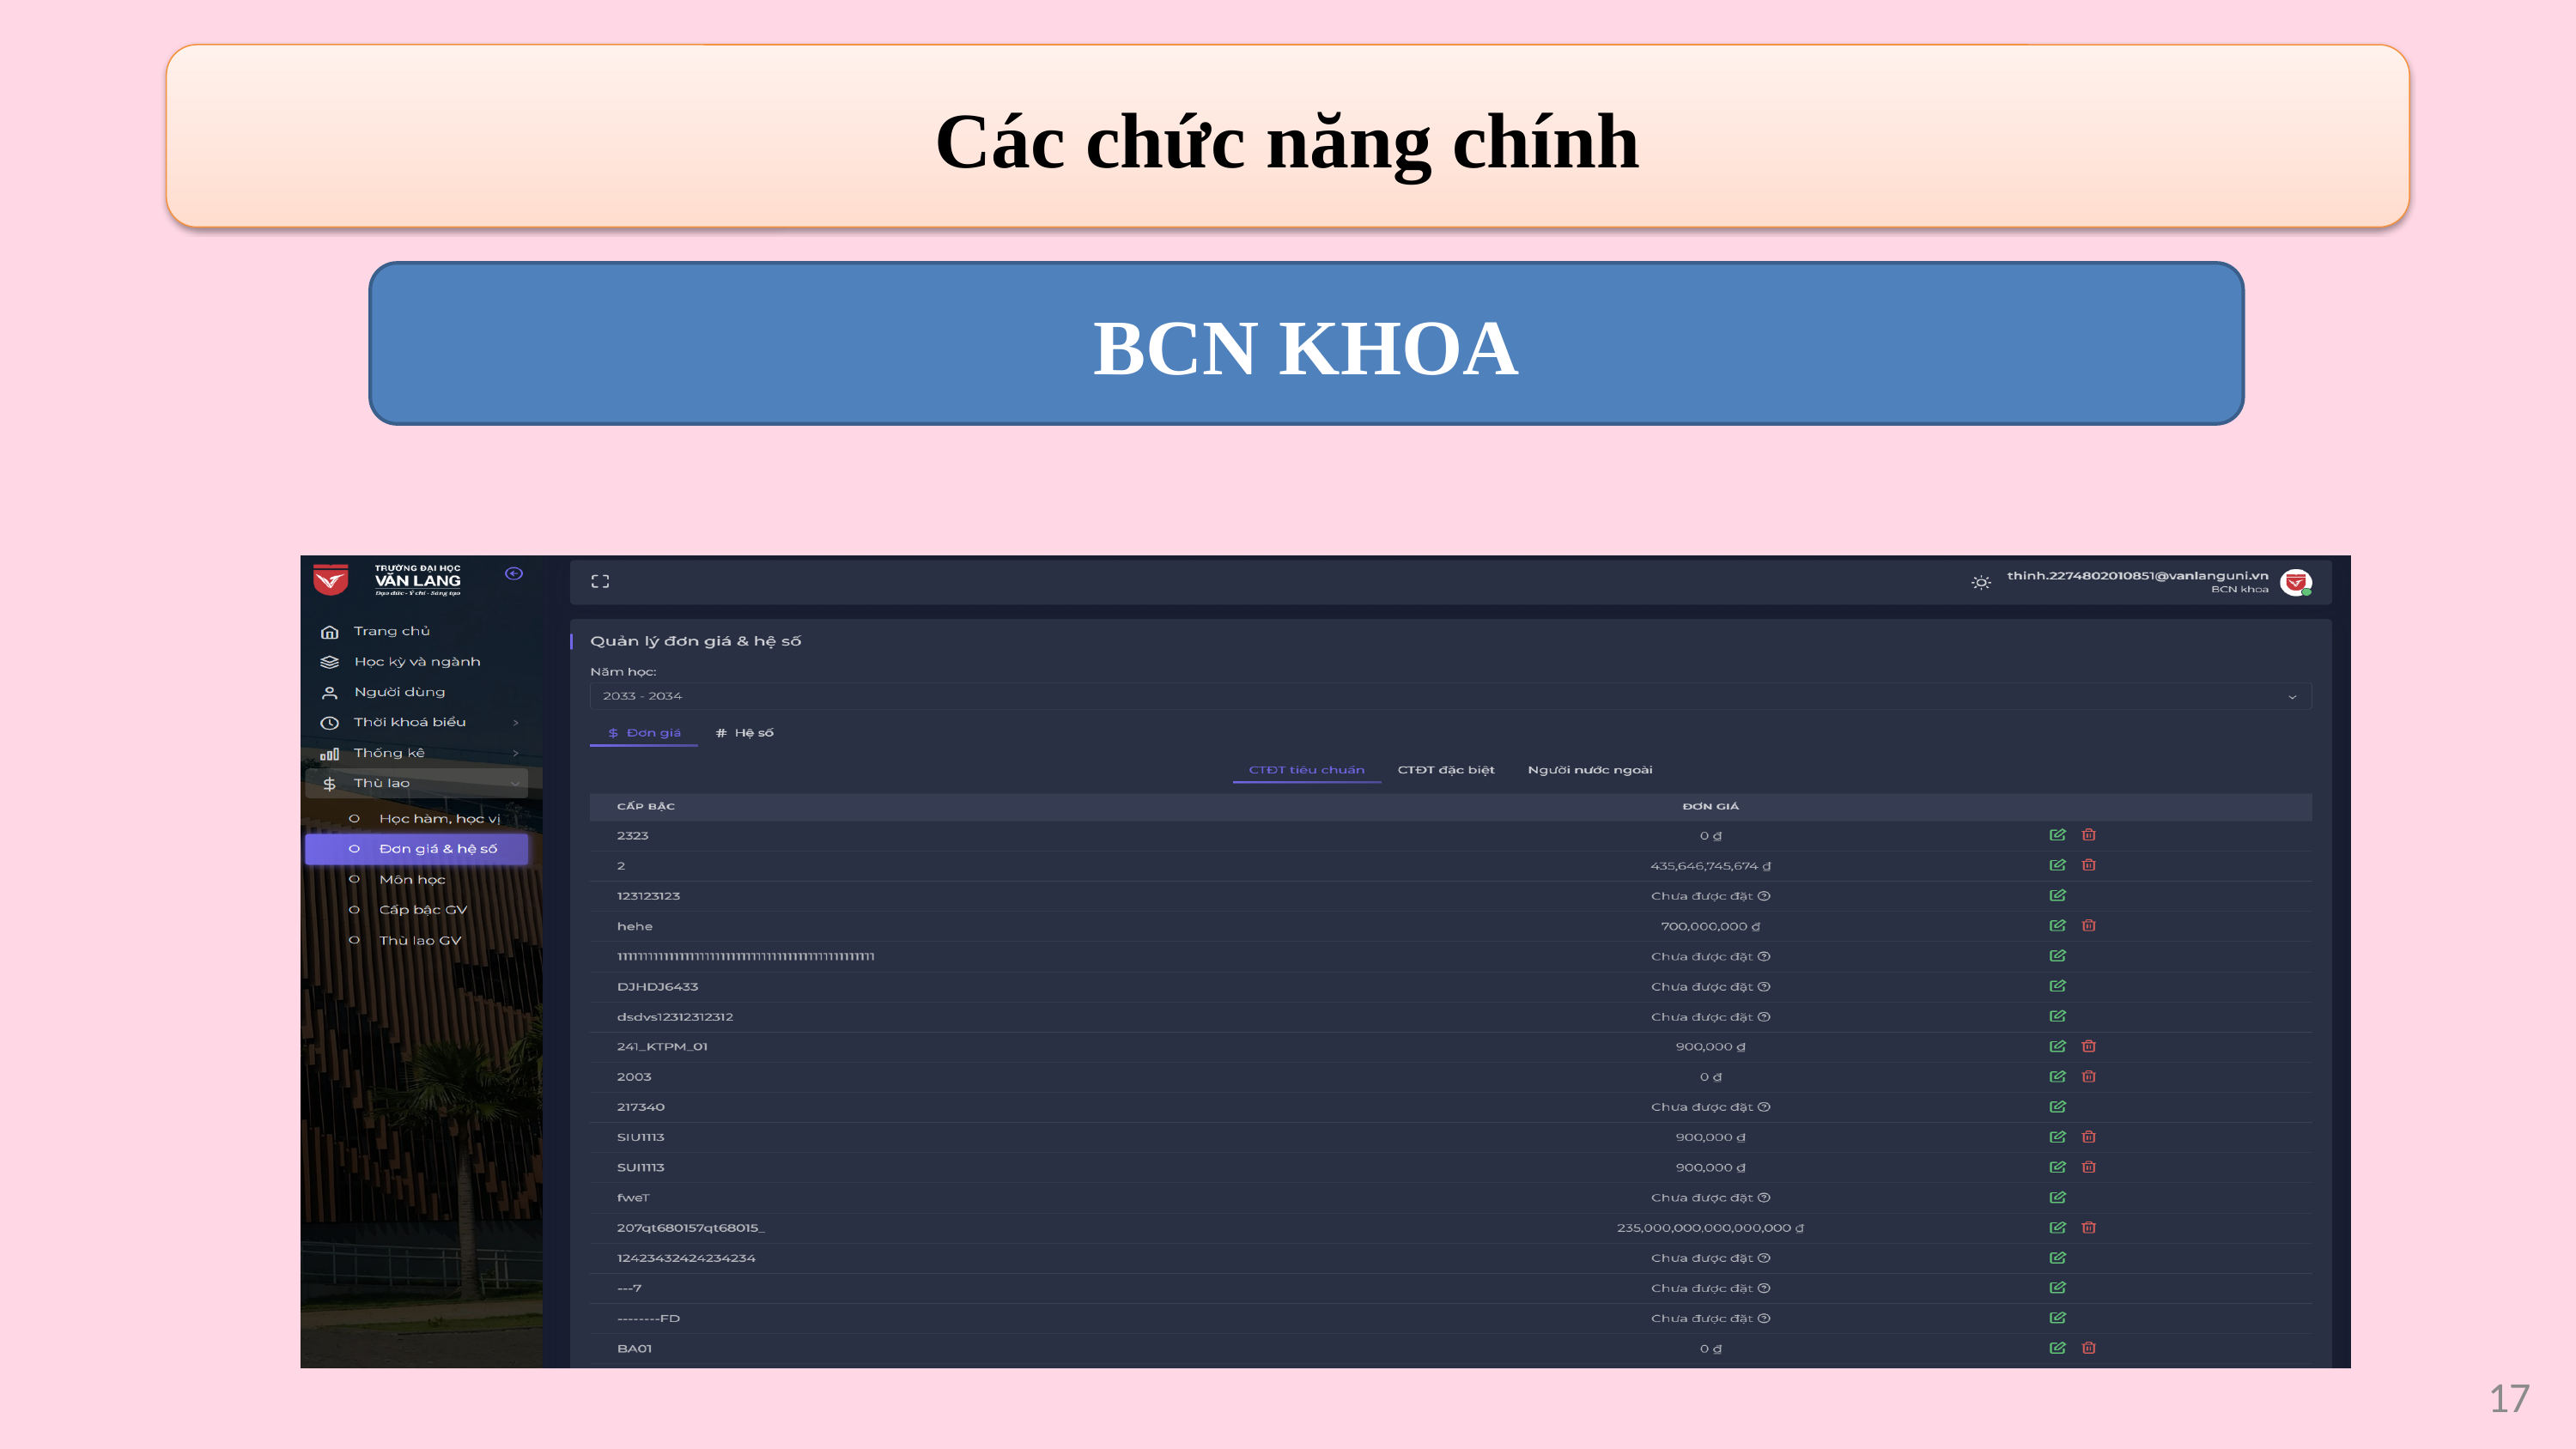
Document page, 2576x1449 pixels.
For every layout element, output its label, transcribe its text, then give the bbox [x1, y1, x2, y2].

text_box BCN KHOA [368, 261, 2245, 426]
slide_number 17 [2243, 1369, 2544, 1422]
text_box Các chức năng chính [165, 44, 2410, 228]
picture [300, 555, 2351, 1368]
